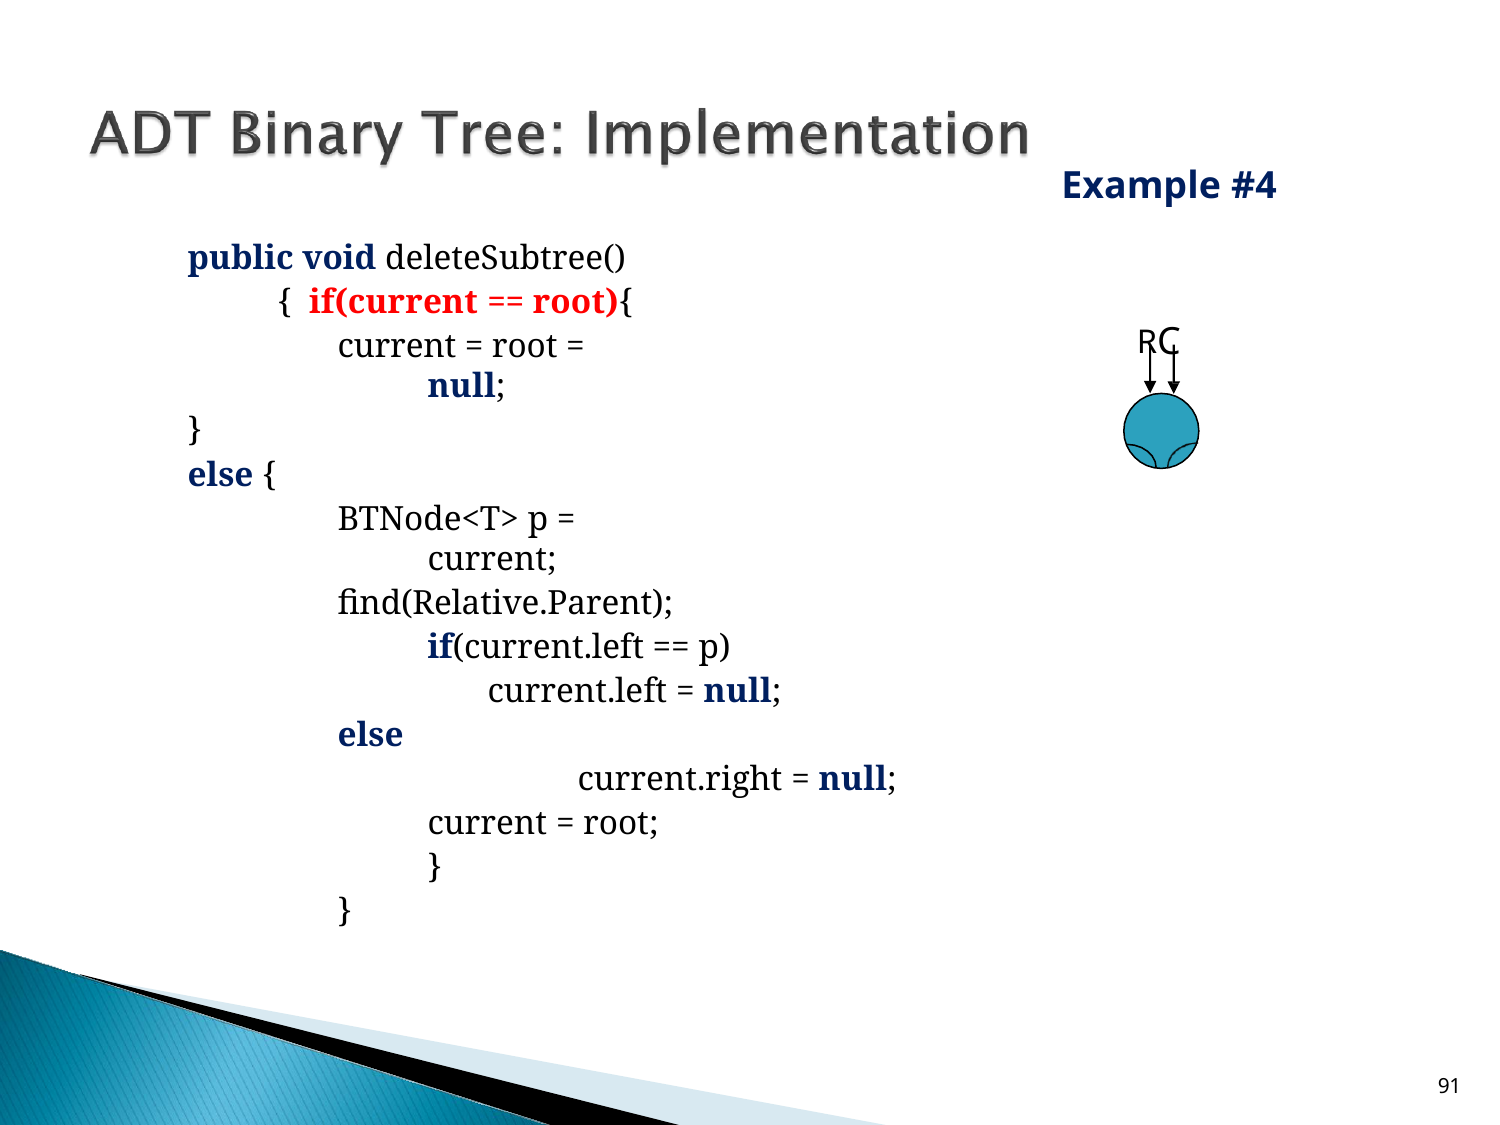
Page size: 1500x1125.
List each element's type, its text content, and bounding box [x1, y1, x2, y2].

text_box [1126, 444, 1157, 468]
text_box RC [1134, 298, 1187, 366]
text_box public void deleteSubtree(){ if(current == root){ current = root = null; } else { BTNode<T> p = current; find(Relative.Parent); if(current.left == p) current.left = null; else current.right = null; current = root; } } [185, 232, 931, 930]
text_box [1123, 393, 1199, 469]
text_box [49, 83, 1089, 180]
picture [0, 948, 558, 1125]
slide_number 10 [1435, 1054, 1469, 1125]
text_box [1165, 440, 1199, 469]
text_box [1167, 344, 1181, 394]
text_box [1143, 366, 1157, 394]
title Example #4 [222, 149, 1278, 350]
